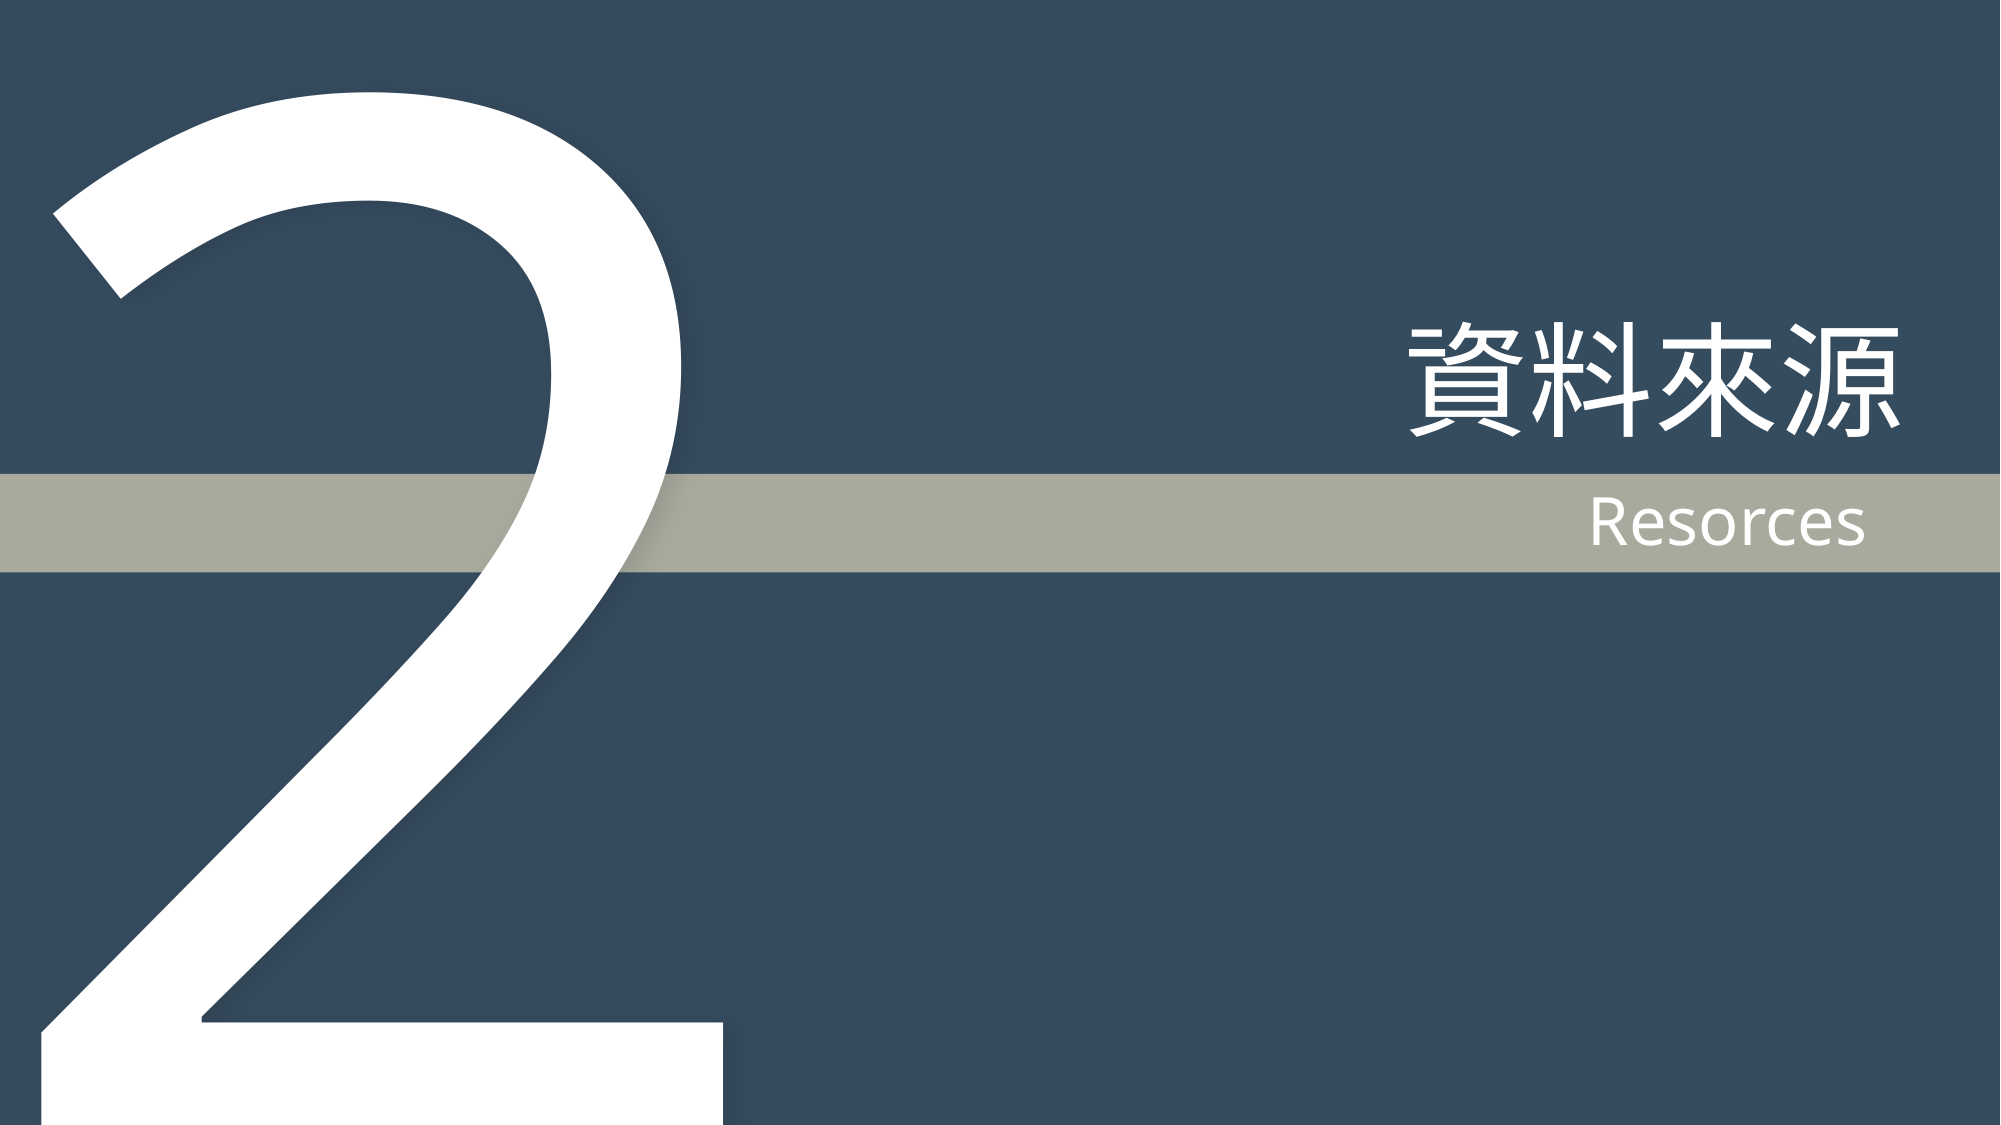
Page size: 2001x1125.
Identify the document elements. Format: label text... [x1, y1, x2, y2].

text_box [833, 472, 2000, 574]
text_box 2 [0, 0, 814, 1125]
text_box 資料來源 [1389, 295, 1919, 460]
text_box Resorces [749, 471, 1883, 566]
